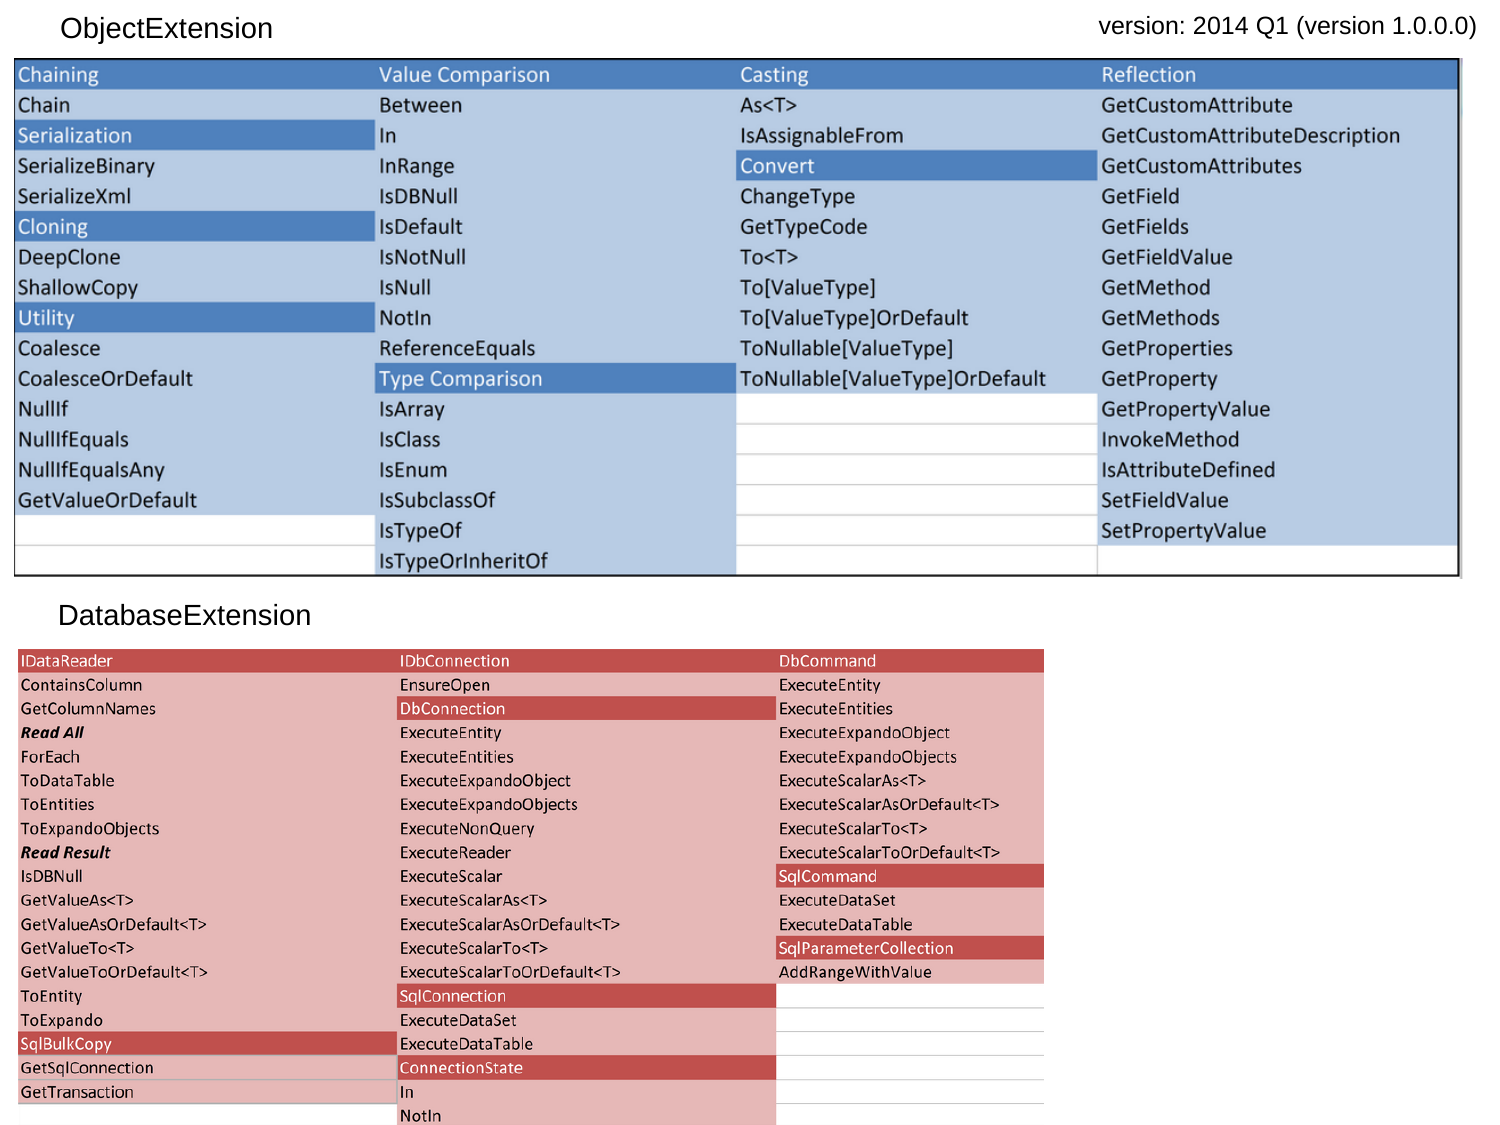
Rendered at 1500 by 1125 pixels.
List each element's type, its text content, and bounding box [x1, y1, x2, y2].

text_box version: 2014 Q1 (version 1.0.0.0) [1083, 2, 1494, 47]
text_box DatabaseExtension [43, 588, 327, 639]
text_box ObjectExtension [45, 2, 289, 52]
picture [18, 649, 1044, 1125]
picture [14, 58, 1463, 579]
